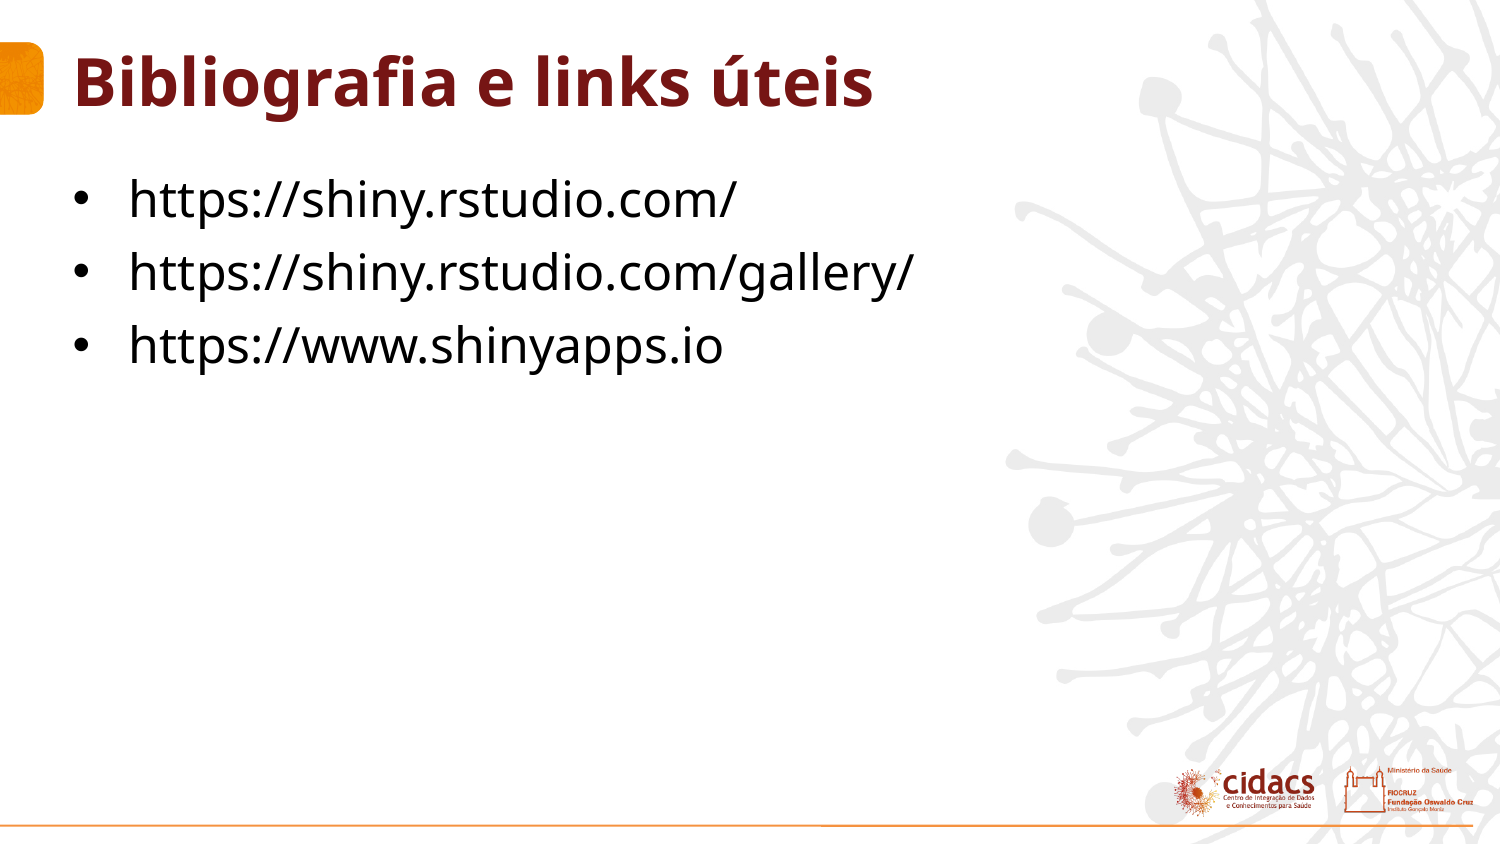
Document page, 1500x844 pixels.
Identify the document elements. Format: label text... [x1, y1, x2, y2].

title Bibliografia e links úteis [57, 39, 1472, 121]
picture [0, 42, 44, 115]
picture [1005, 0, 1500, 844]
list https://shiny.rstudio.com/ https://shiny.rstudio.com/gallery/ https://www.shinyapps.io [57, 159, 1472, 737]
